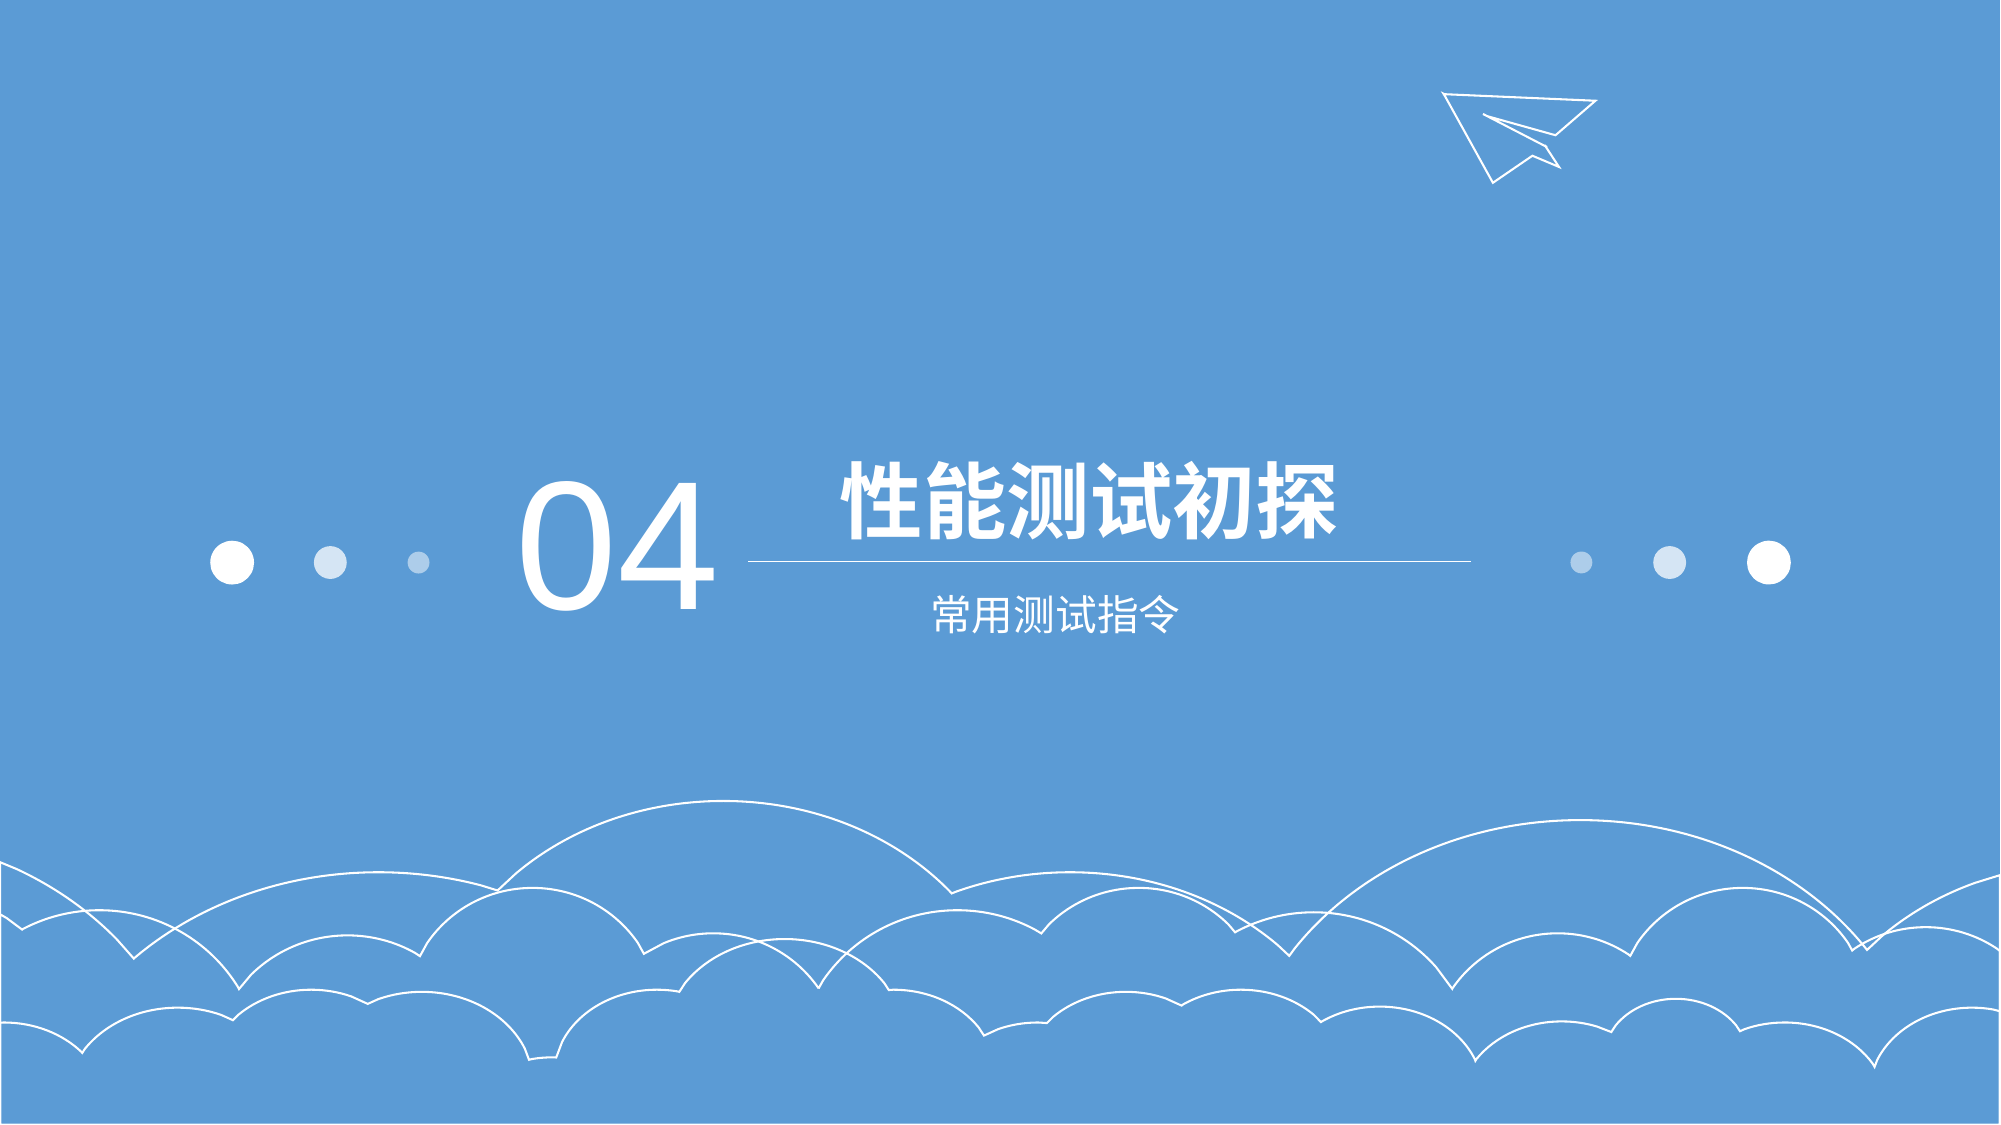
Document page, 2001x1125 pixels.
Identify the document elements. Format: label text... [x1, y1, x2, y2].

text_box 性能测试初探 [748, 420, 1539, 558]
text_box 04 [499, 417, 736, 655]
text_box 常用测试指令 [748, 571, 1539, 647]
